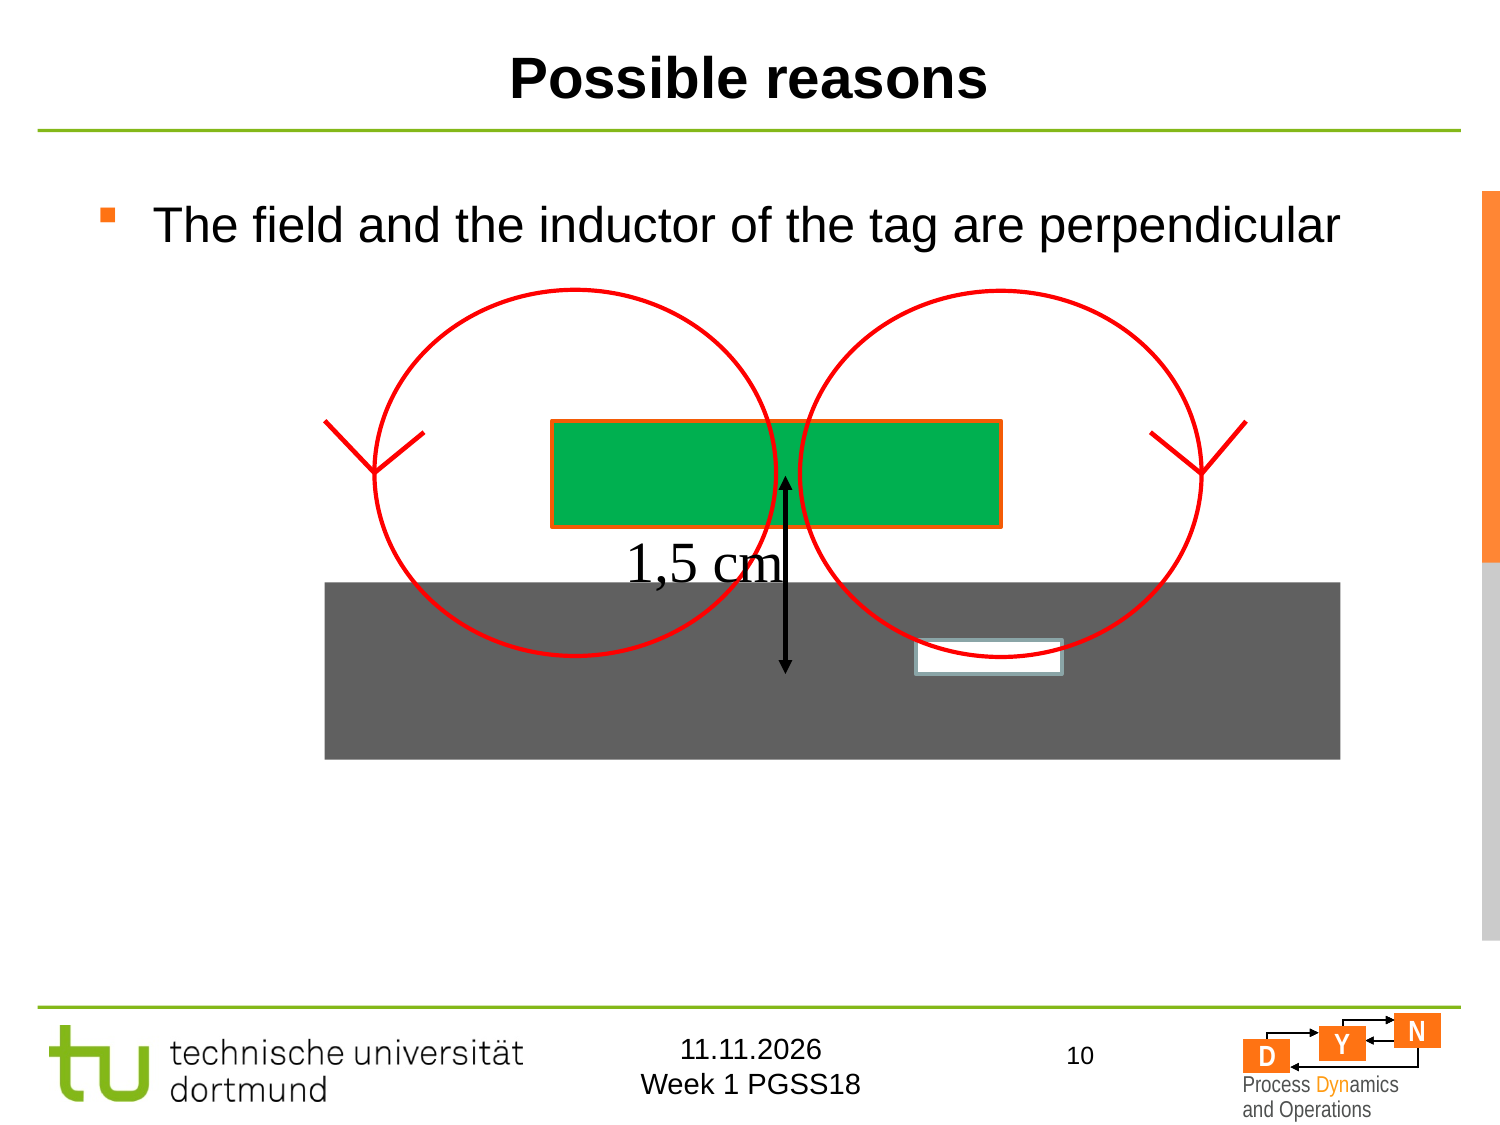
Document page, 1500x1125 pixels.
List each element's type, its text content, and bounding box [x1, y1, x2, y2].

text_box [324, 420, 375, 474]
title Possible reasons [81, 10, 1417, 141]
slide_number 10 [906, 1031, 1095, 1107]
list The field and the inductor of the tag are perpendicular [81, 184, 1416, 989]
picture [49, 1025, 523, 1102]
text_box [374, 431, 425, 474]
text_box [1201, 421, 1247, 475]
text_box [1150, 432, 1196, 475]
